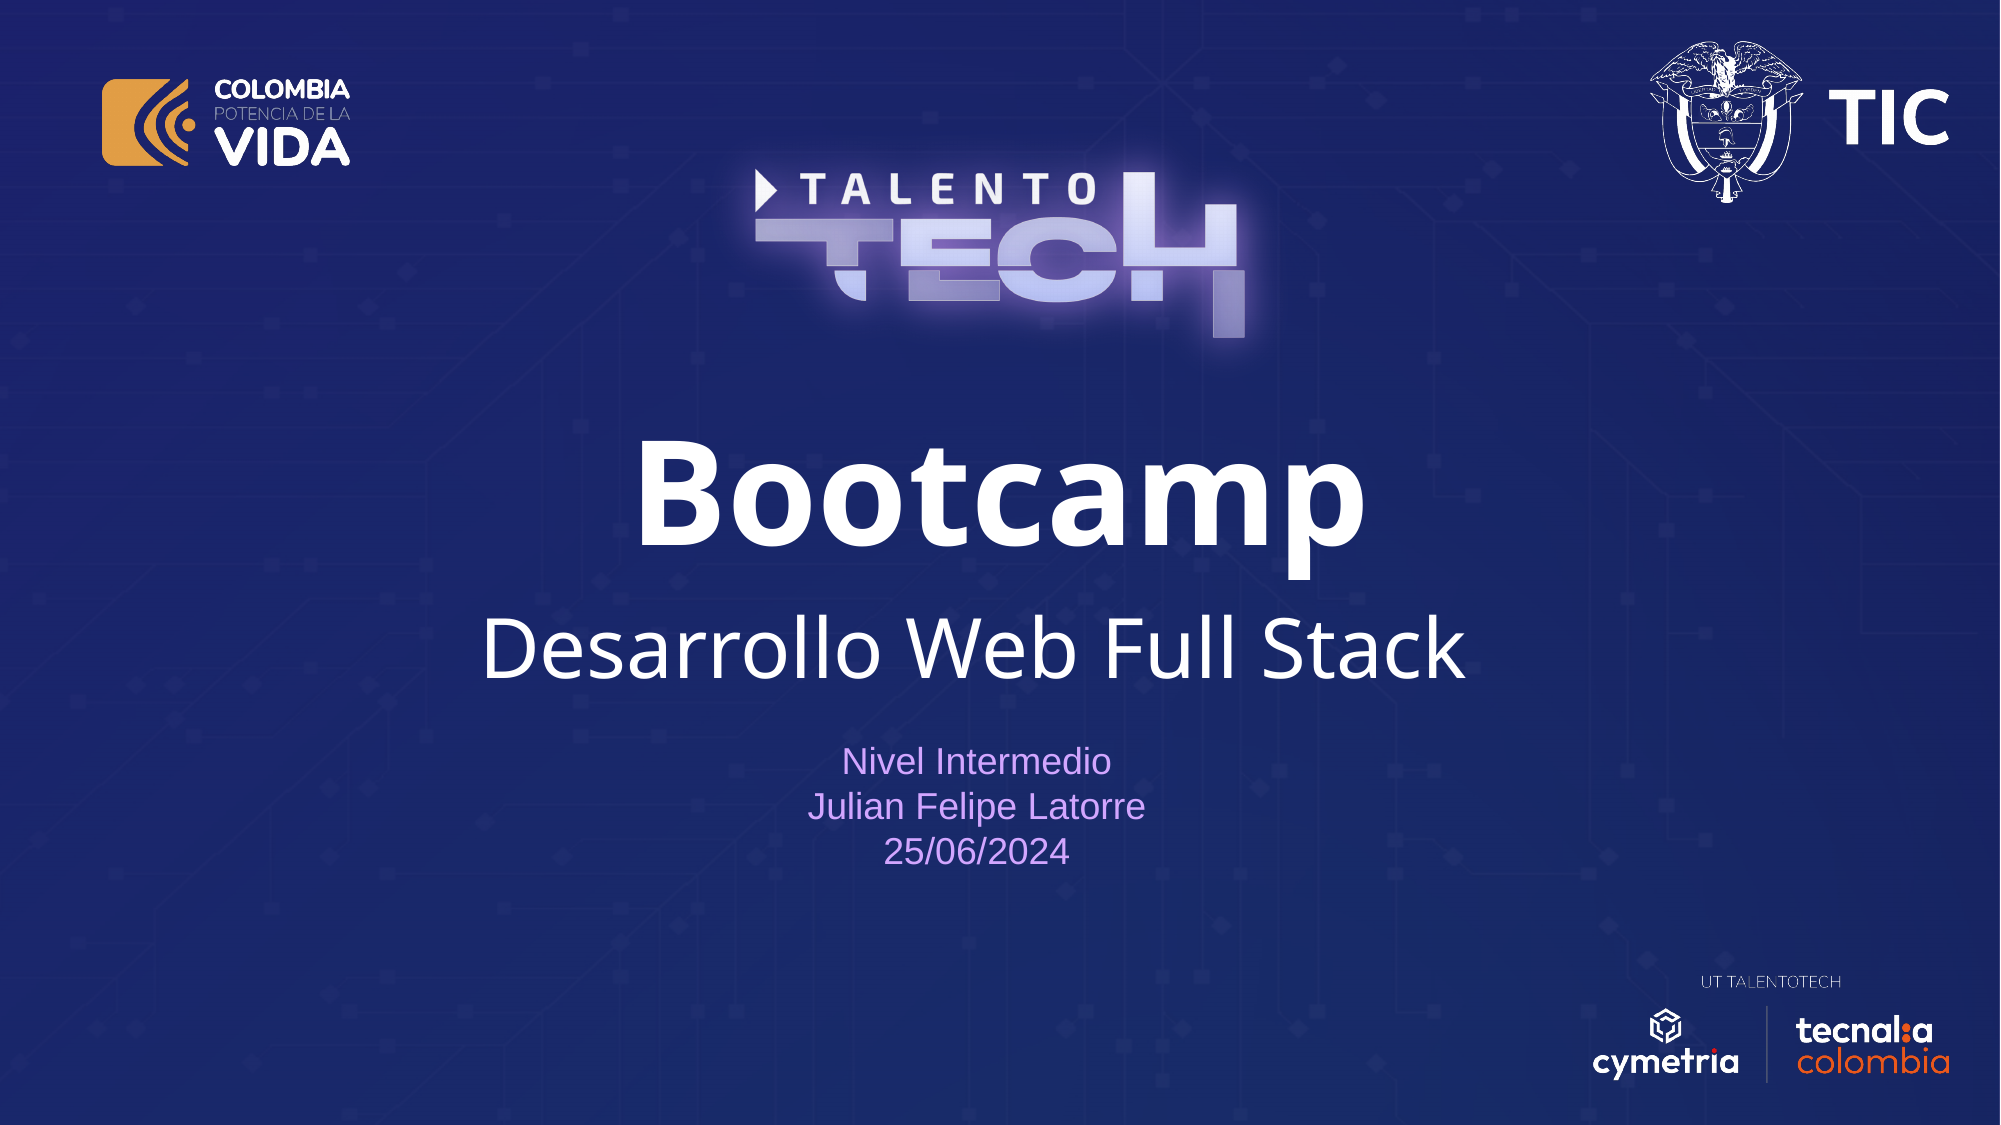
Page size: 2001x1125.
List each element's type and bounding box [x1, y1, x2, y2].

picture [692, 203, 1308, 402]
text_box [0, 0, 2000, 1125]
picture [1593, 973, 1949, 1083]
text_box [102, 41, 1949, 203]
